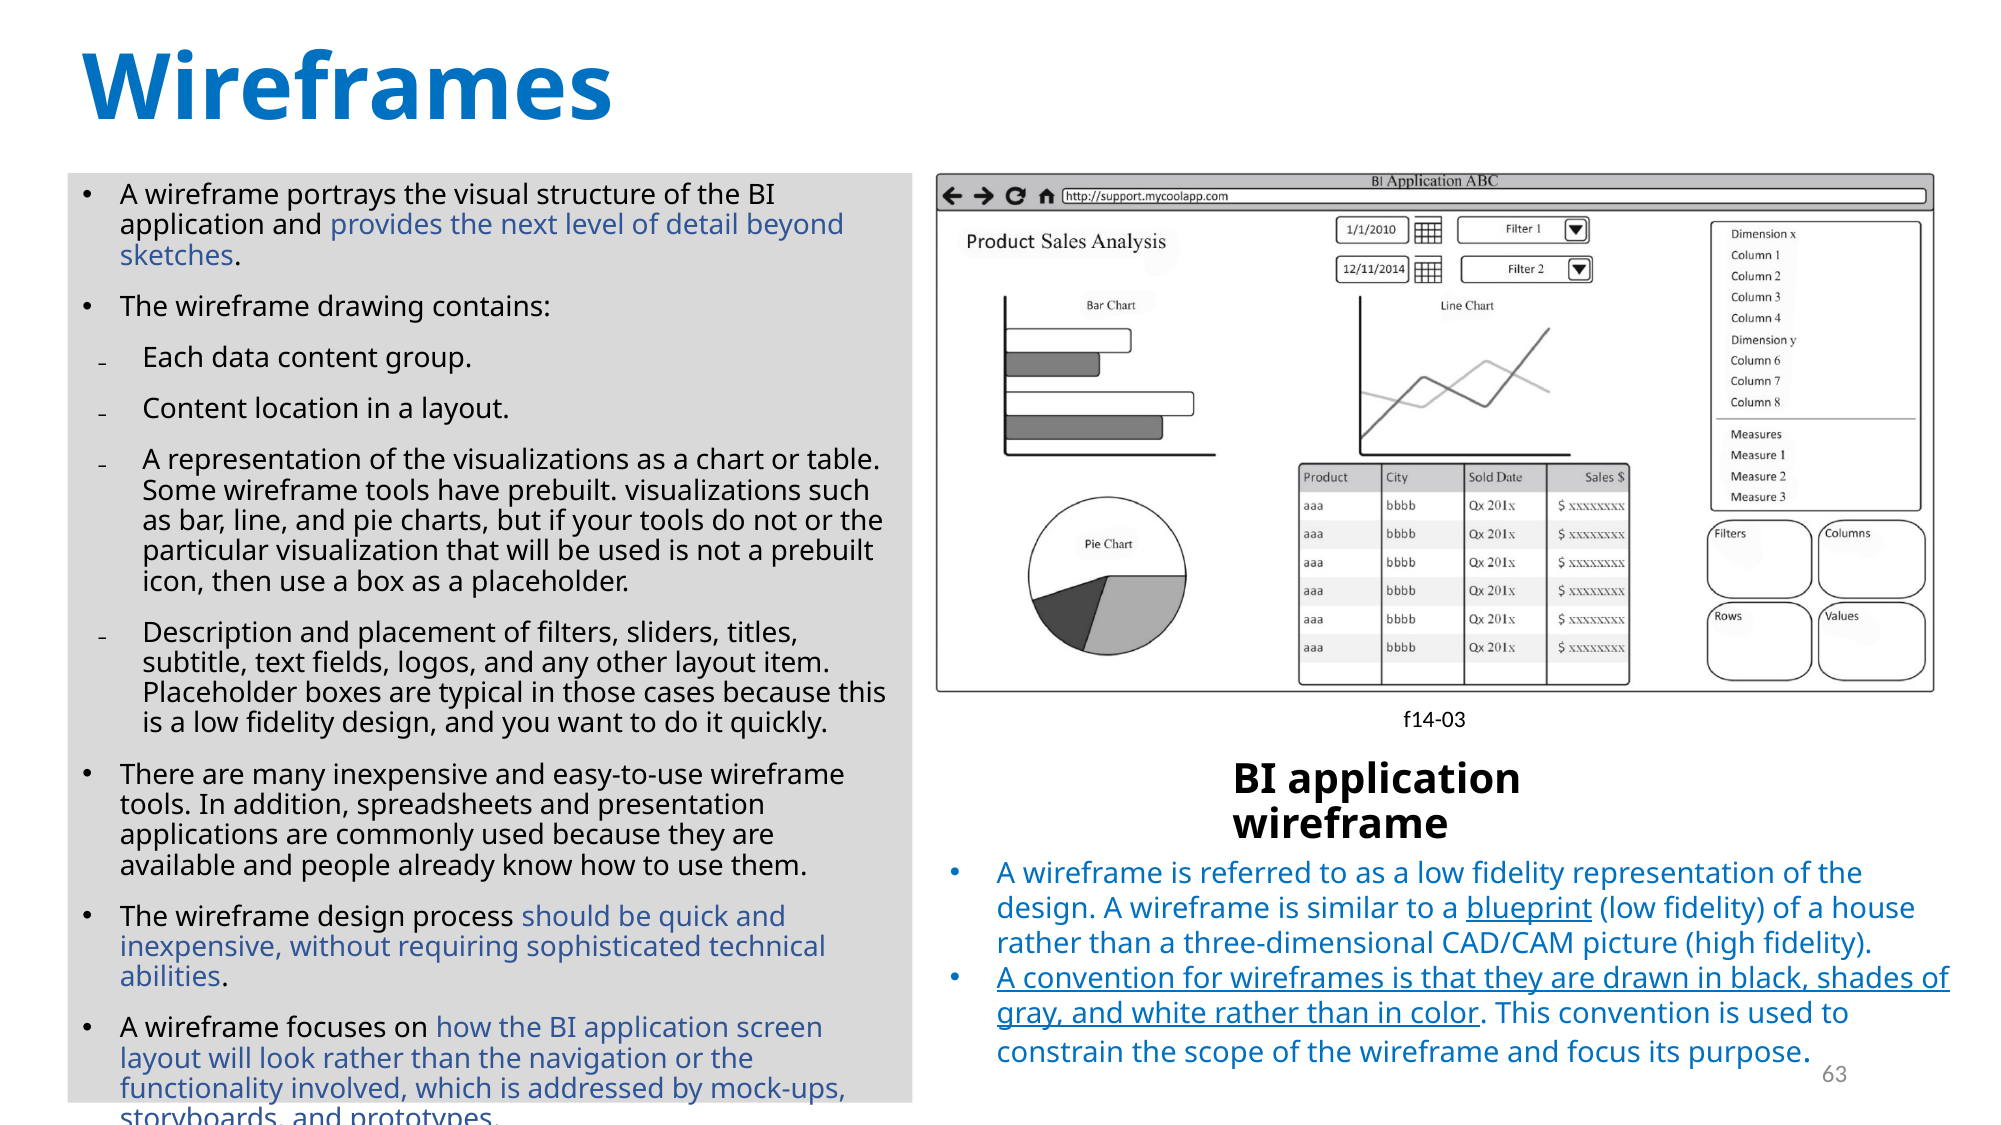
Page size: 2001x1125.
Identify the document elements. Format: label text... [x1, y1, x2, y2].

text_box A wireframe is referred to as a low fidelity representation of the design. A wireframe is similar to a blueprint (low fidelity) of a house rather than a three-dimensional CAD/CAM picture (high fidelity). A convention for wireframes is that they are drawn in black, shades of gray, and white rather than in color. This convention is used to constrain the scope of the wireframe and focus its purpose. [935, 846, 1985, 1077]
text_box A wireframe portrays the visual structure of the BI application and provides the next level of detail beyond sketches. The wireframe drawing contains: Each data content group. Content location in a layout. A representation of the visualizations as a chart or table. Some wireframe tools have prebuilt. visualizations such as bar, line, and pie charts, but if your tools do not or the particular visualization that will be used is not a prebuilt icon, then use a box as a placeholder. Description and placement of filters, sliders, titles, subtitle, text fields, logos, and any other layout item. Placeholder boxes are typical in those cases because this is a low fidelity design, and you want to do it quickly. There are many inexpensive and easy-to-use wireframe tools. In addition, spreadsheets and presentation applications are commonly used because they are available and people already know how to use them. The wireframe design process should be quick and inexpensive, without requiring sophisticated technical abilities. A wireframe focuses on how the BI application screen layout will look rather than the navigation or the functionality involved, which is addressed by mock-ups, storyboards, and prototypes. [67, 199, 913, 1103]
text_box Wireframes [67, 0, 1543, 199]
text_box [935, 172, 1935, 740]
slide_number 63 [1412, 1077, 1863, 1103]
title BI application wireframe [1217, 740, 1658, 846]
